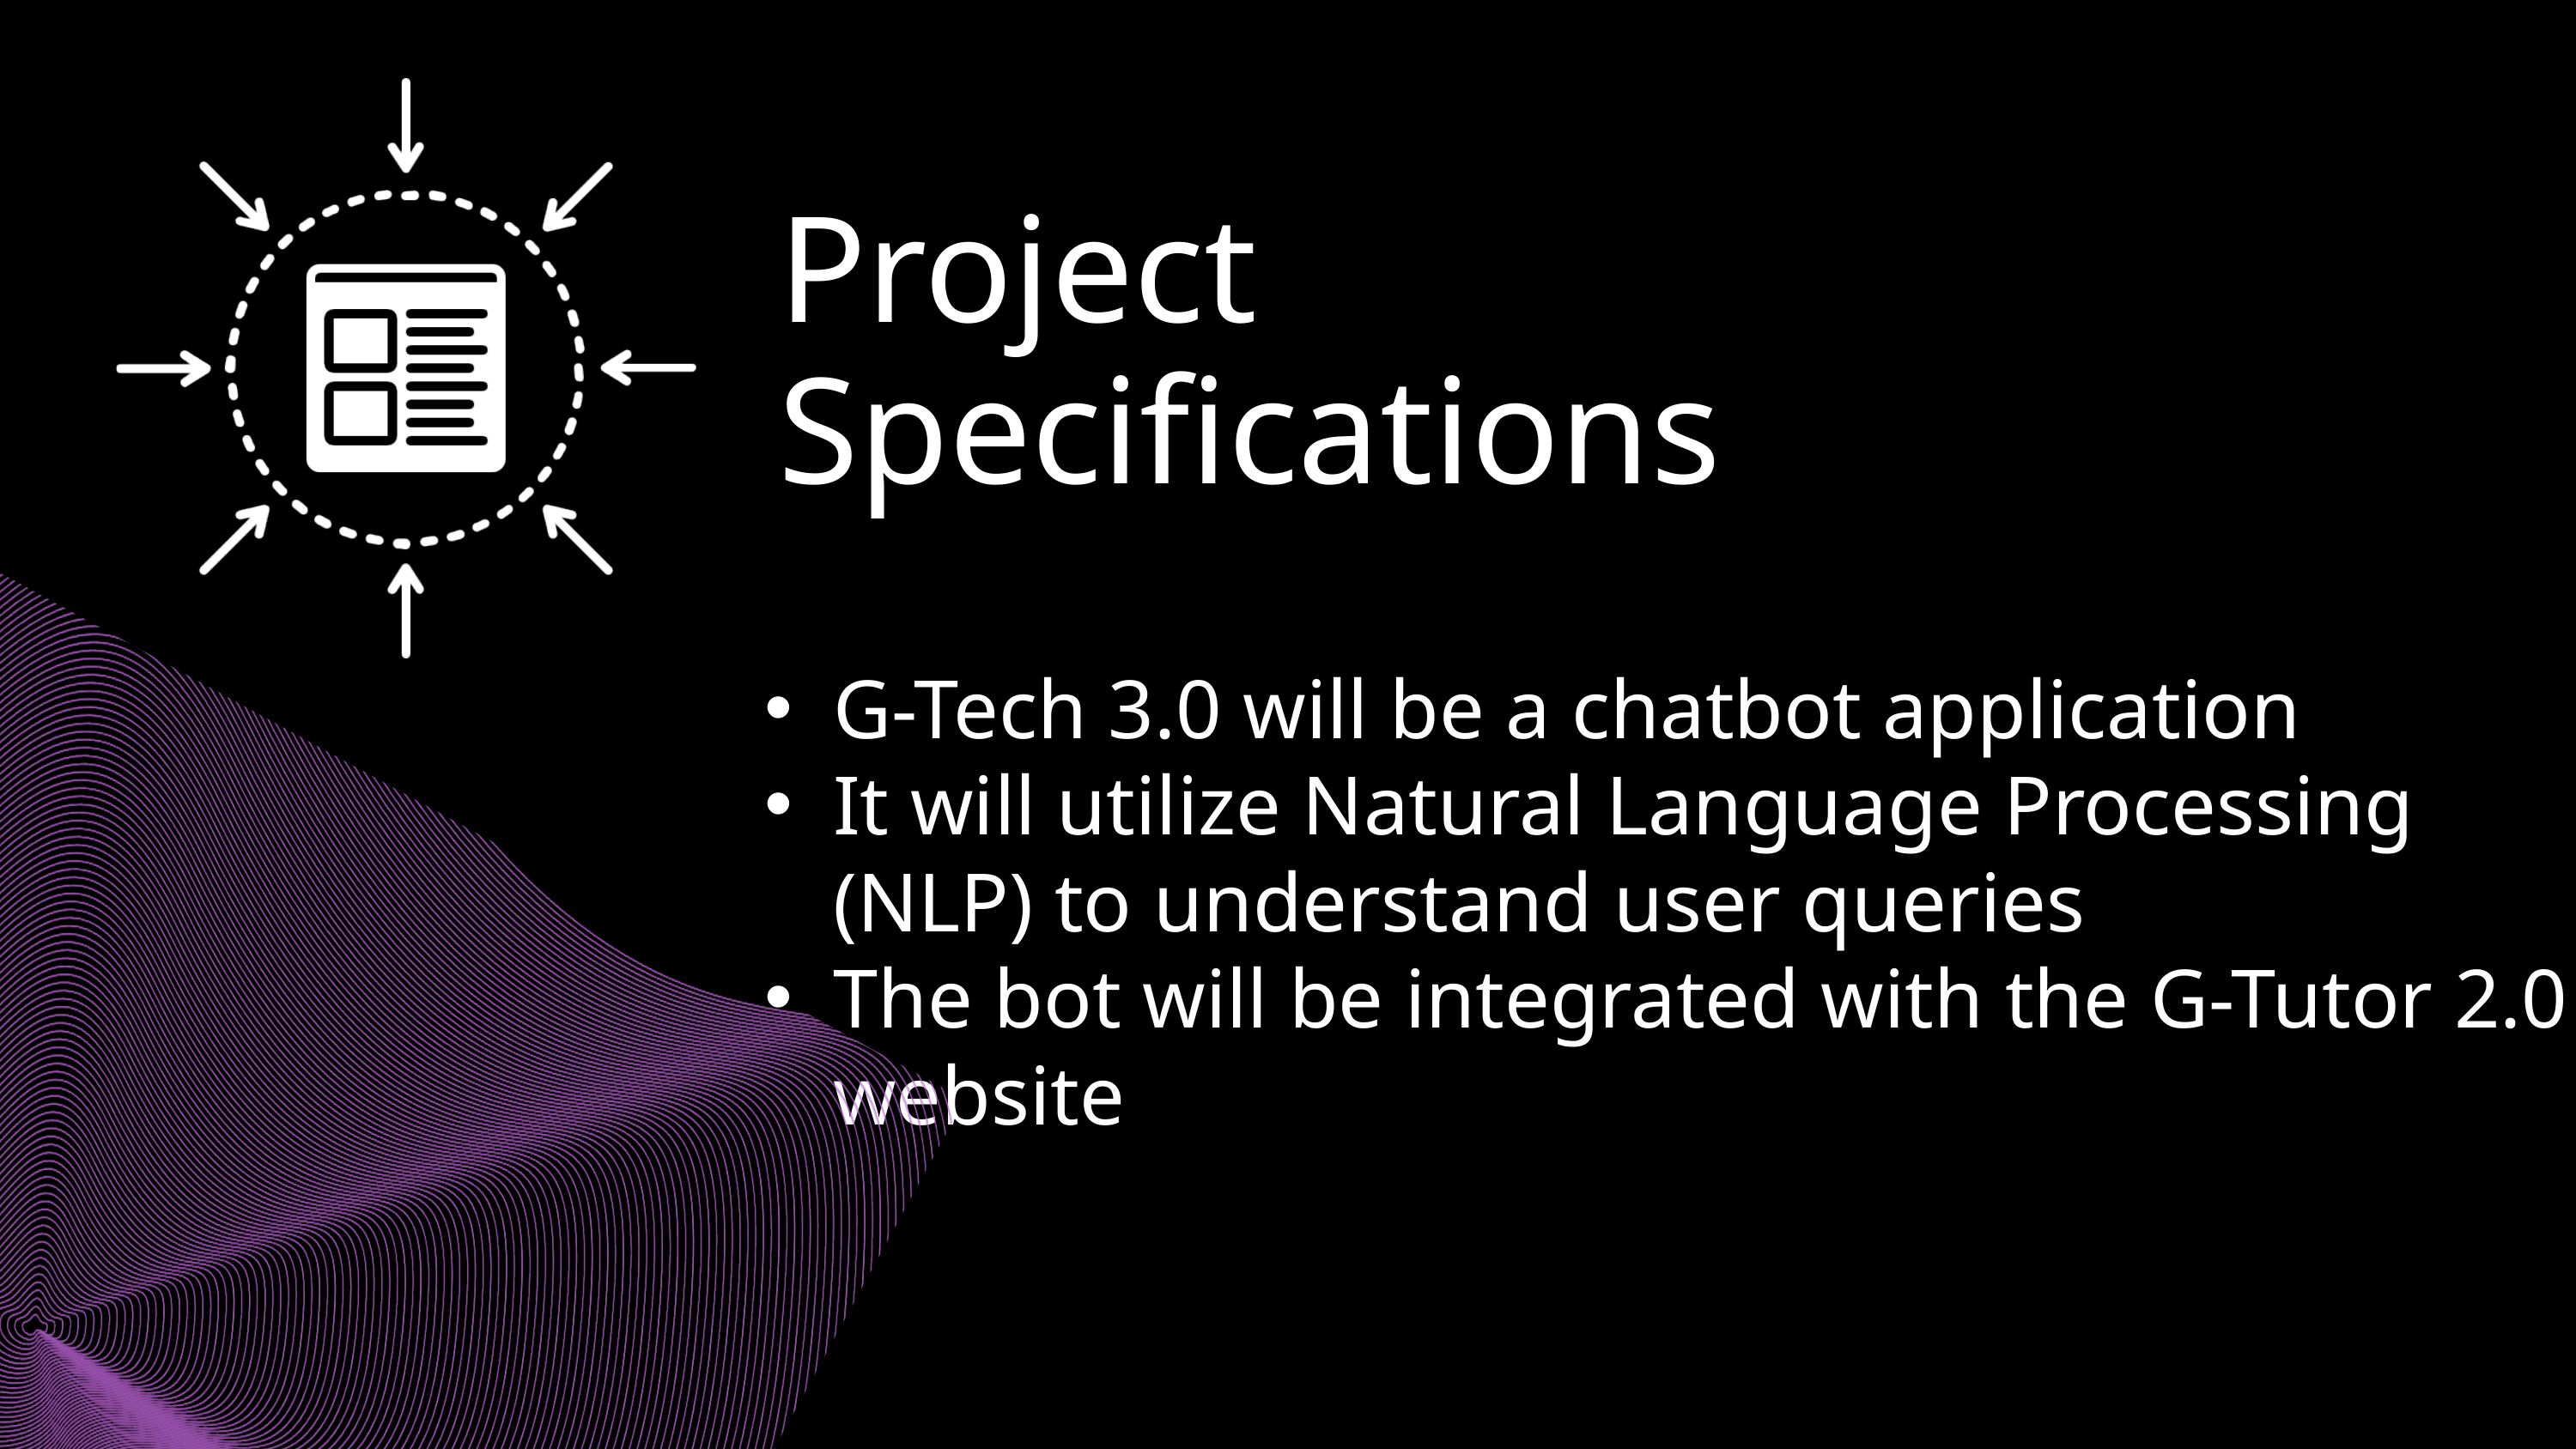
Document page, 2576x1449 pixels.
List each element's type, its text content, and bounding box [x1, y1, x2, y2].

text_box G-Tech 3.0 will be a chatbot application It will utilize Natural Language Processing (NLP) to understand user queries The bot will be integrated with the G-Tutor 2.0 website [696, 658, 2576, 1141]
text_box Project Specifications [778, 190, 1890, 513]
text_box [0, 573, 965, 1449]
text_box [116, 78, 696, 658]
